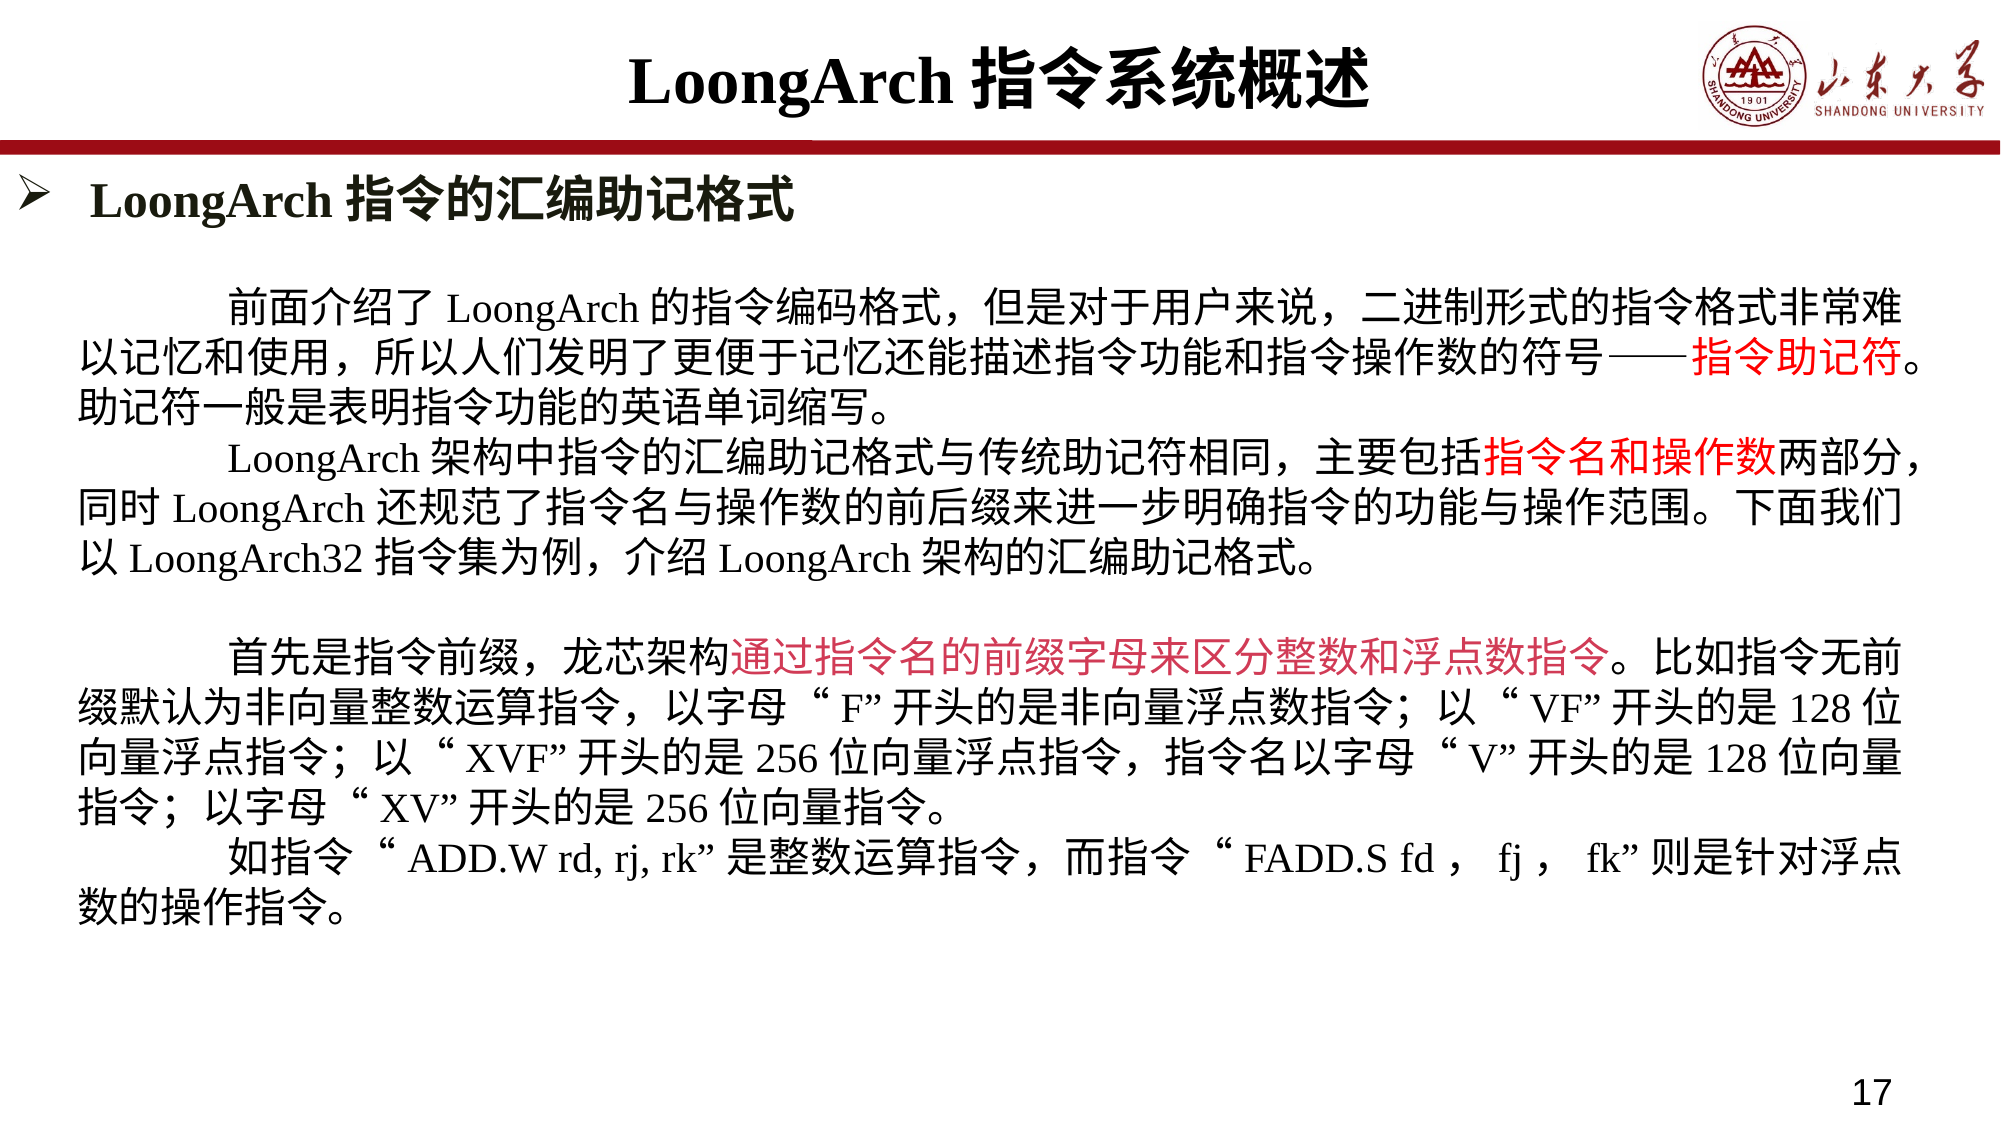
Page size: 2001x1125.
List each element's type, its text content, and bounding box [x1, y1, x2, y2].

title LoongArch指令系统概述 [0, 39, 2000, 152]
picture [1698, 21, 1810, 39]
text_box 前面介绍了LoongArch的指令编码格式，但是对于用户来说，二进制形式的指令格式非常难以记忆和使用，所以人们发明了更便于记忆还能描述指令功能和指令操作数的符号——指令助记符。助记符一般是表明指令功能的英语单词缩写。 LoongArch架构中指令的汇编助记格式与传统助记符相同，主要包括指令名和操作数两部分，同时LoongArch还规范了指令名与操作数的前后缀来进一步明确指令的功能与操作范围。下面我们以LoongArch32指令集为例，介绍LoongArch架构的汇编助记格式。 首先是指令前缀，龙芯架构通过指令名的前缀字母来区分整数和浮点数指令。比如指令无前缀默认为非向量整数运算指令，以字母“F”开头的是非向量浮点数指令；以“VF”开头的是128位向量浮点指令；以“XVF”开头的是256位向量浮点指令，指令名以字母“V”开头的是128位向量指令；以字母“XV”开头的是256位向量指令。 如指令“ADD.W rd, rj, rk”是整数运算指令，而指令“FADD.S fd，fj，fk”则是针对浮点数的操作指令。 [62, 273, 1919, 989]
list LoongArch指令的汇编助记格式 [0, 164, 2000, 1047]
slide_number 17 [1836, 1060, 2000, 1125]
